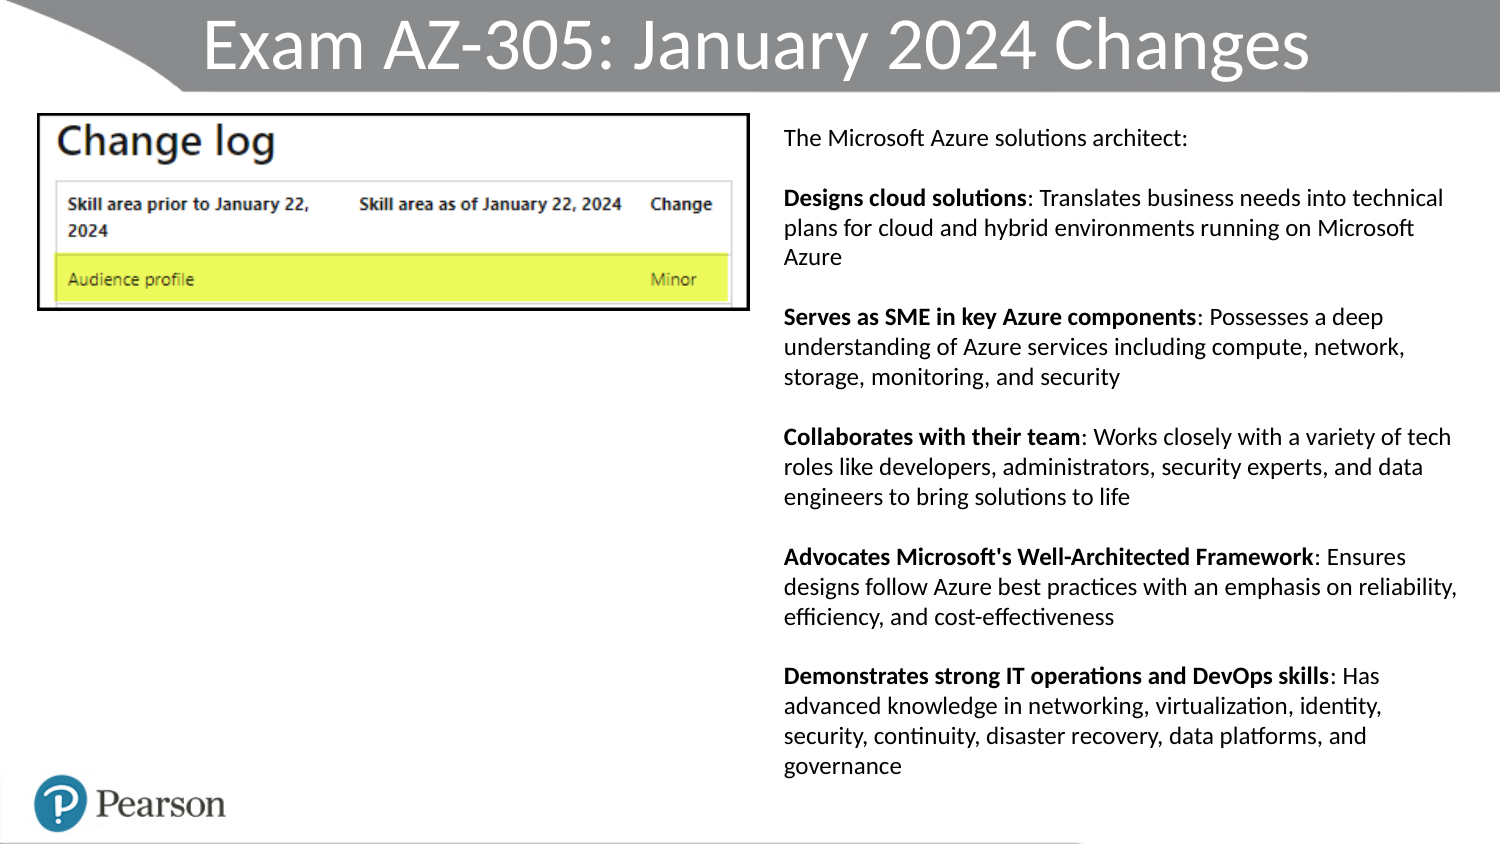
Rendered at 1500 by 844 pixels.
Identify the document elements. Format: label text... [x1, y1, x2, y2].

picture [0, 0, 1500, 844]
text_box The Microsoft Azure solutions architect: Designs cloud solutions: Translates business needs into technical plans for cloud and hybrid environments running on Microsoft Azure Serves as SME in key Azure components: Possesses a deep understanding of Azure services including compute, network, storage, monitoring, and security Collaborates with their team: Works closely with a variety of tech roles like developers, administrators, security experts, and data engineers to bring solutions to life Advocates Microsoft's Well-Architected Framework: Ensures designs follow Azure best practices with an emphasis on reliability, efficiency, and cost-effectiveness Demonstrates strong IT operations and DevOps skills: Has advanced knowledge in networking, virtualization, identity, security, continuity, disaster recovery, data platforms, and governance [769, 113, 1482, 788]
title Exam AZ-305: January 2024 Changes [187, 0, 1426, 79]
